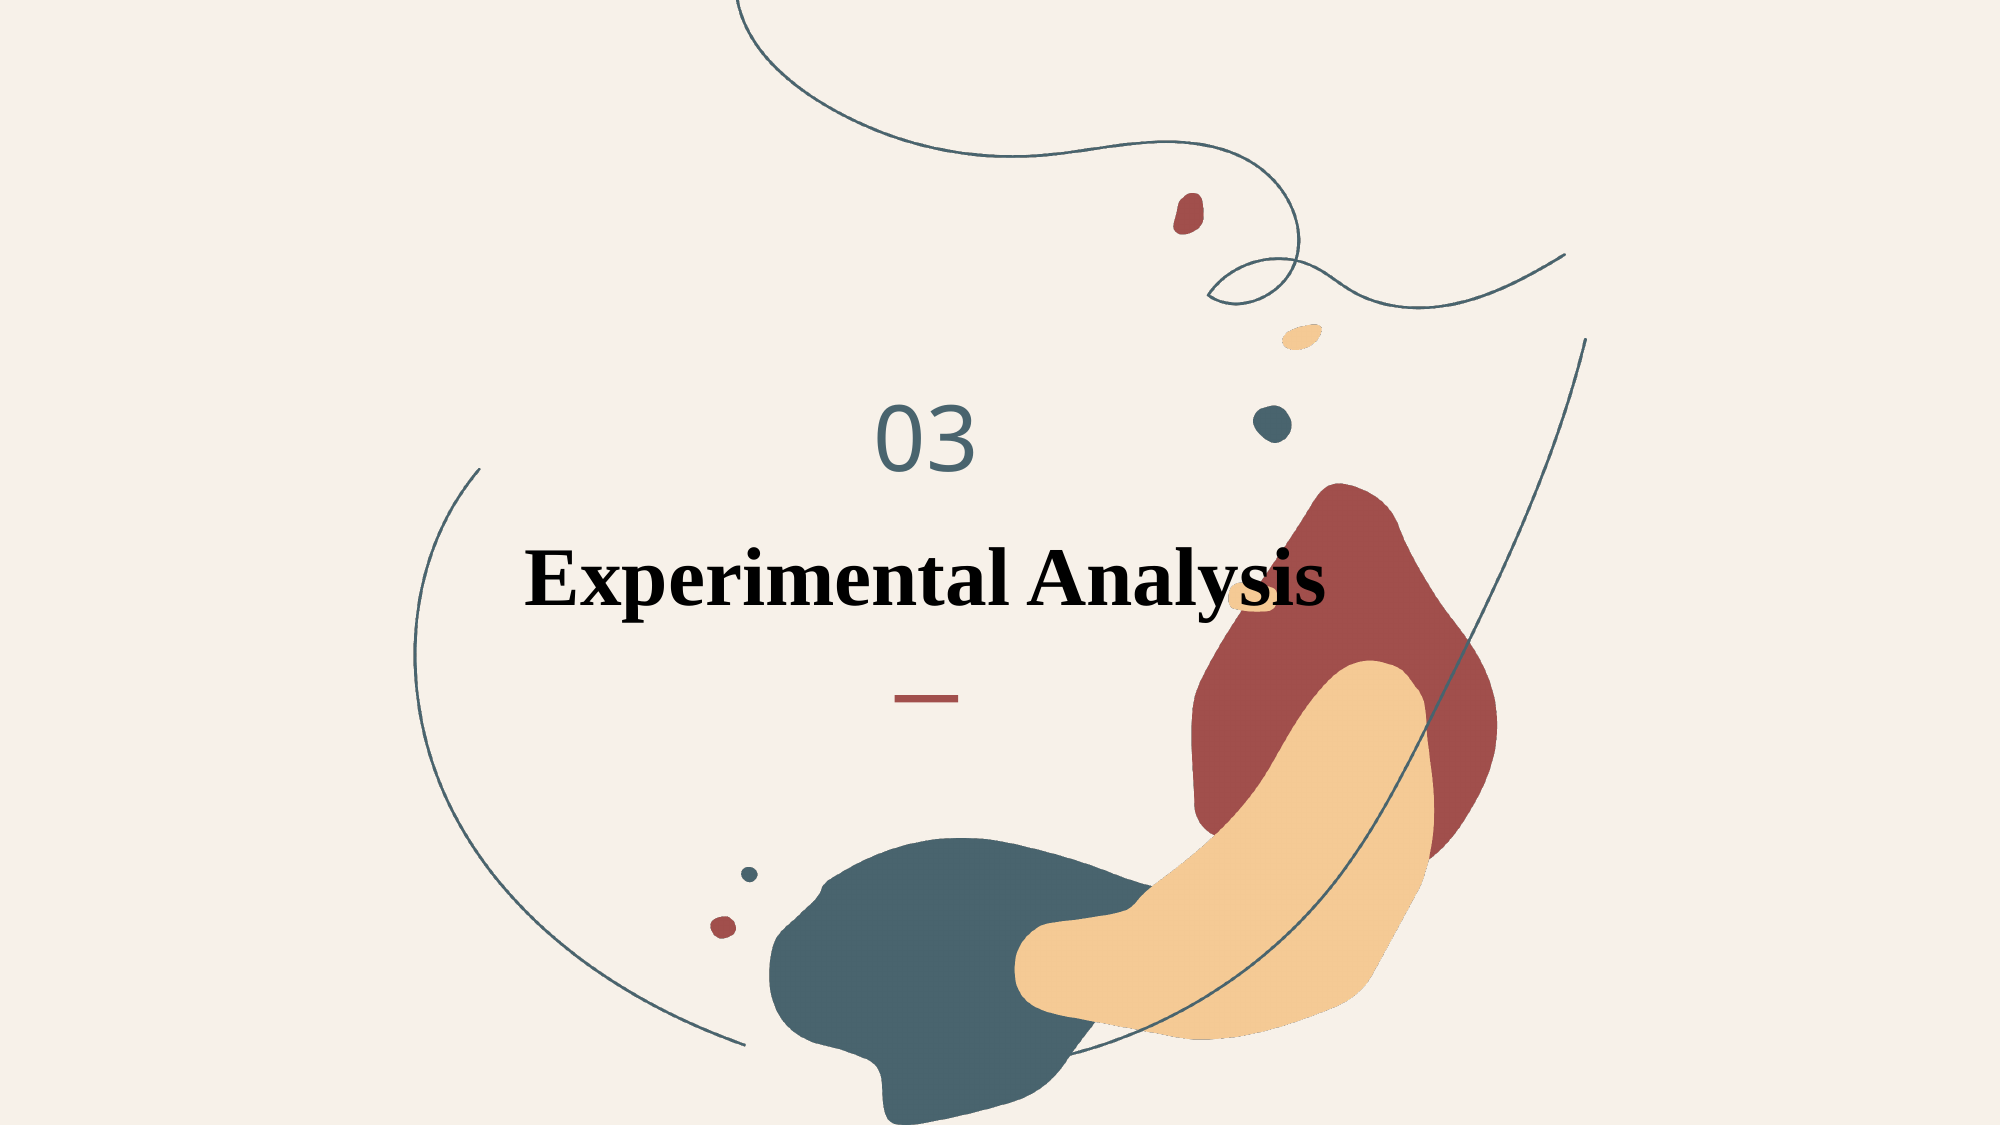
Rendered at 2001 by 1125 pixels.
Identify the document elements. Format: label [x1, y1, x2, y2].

picture [412, 0, 1588, 1125]
text_box [509, 372, 1344, 732]
